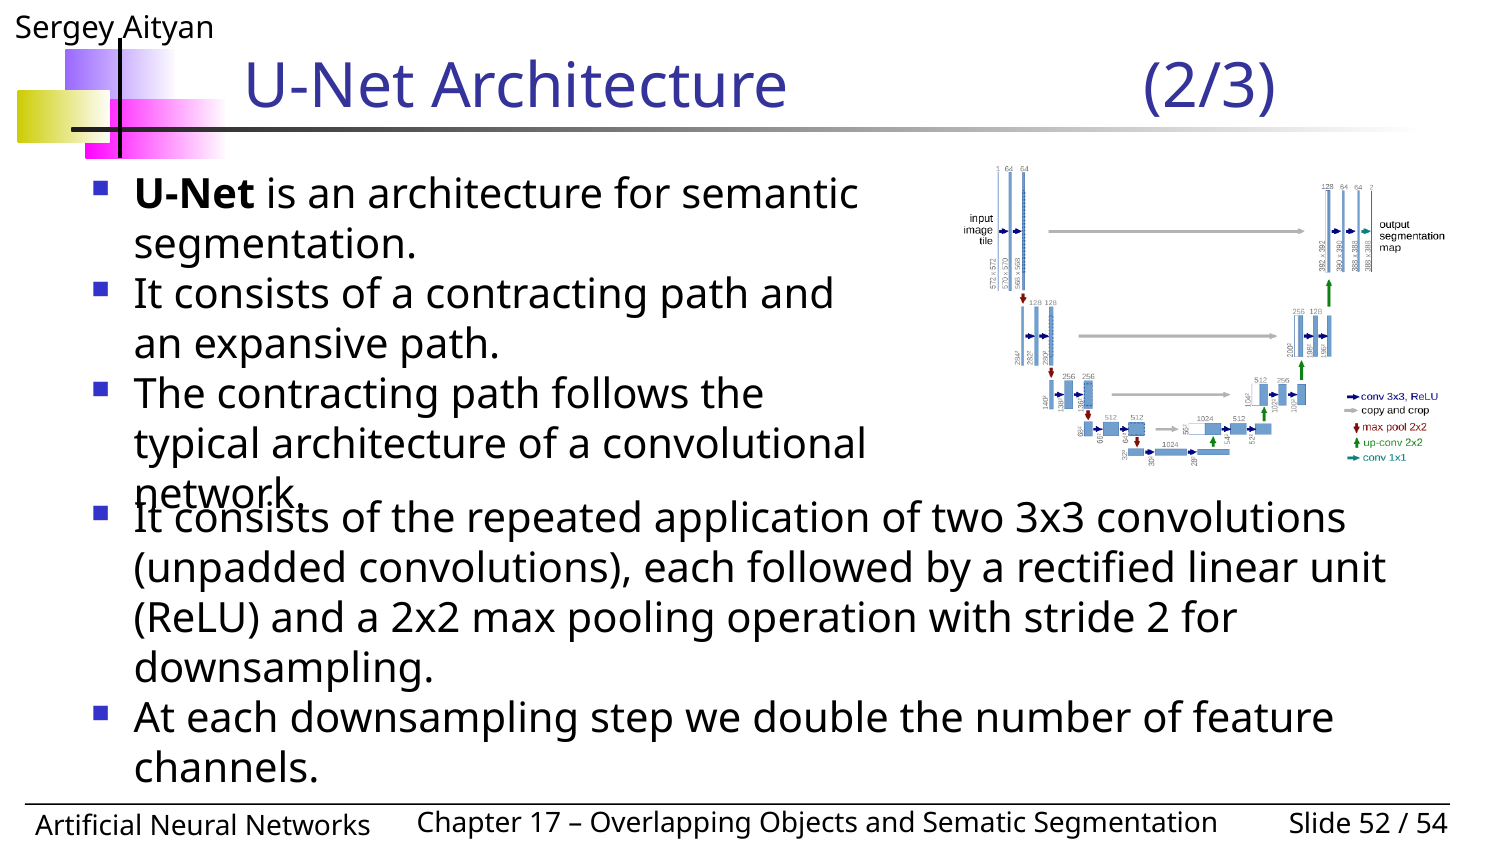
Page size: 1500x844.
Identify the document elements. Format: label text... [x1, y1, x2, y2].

list U-Net is an architecture for semantic segmentation. It consists of a contracting path and an expansive path. The contracting path follows the typical architecture of a convolutional network. [76, 159, 888, 483]
title U-Net Architecture (2/3) [228, 46, 1332, 128]
list It consists of the repeated application of two 3x3 convolutions (unpadded convolutions), each followed by a rectified linear unit (ReLU) and a 2x2 max pooling operation with stride 2 for downsampling. At each downsampling step we double the number of feature channels. [76, 483, 1418, 727]
picture [931, 153, 1476, 478]
